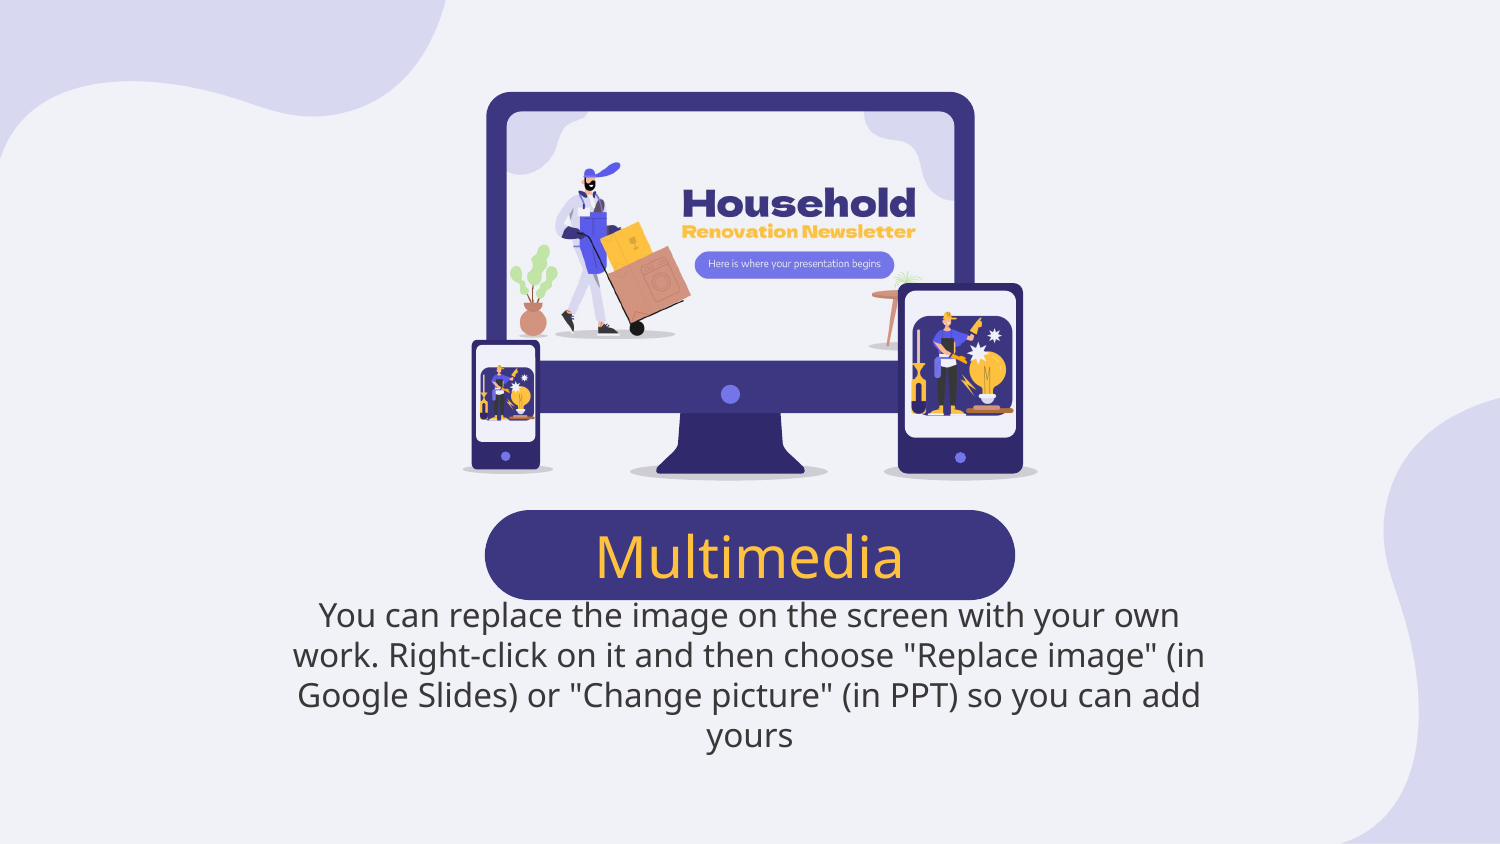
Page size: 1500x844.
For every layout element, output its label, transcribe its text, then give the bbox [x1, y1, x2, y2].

text_box [1028, 467, 1038, 476]
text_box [471, 339, 541, 470]
subtitle You can replace the image on the screen with your own work. Right-click on it and then choose "Replace image" (in Google Slides) or "Change picture" (in PPT) so you can add yours [258, 599, 1242, 750]
picture [904, 290, 1017, 438]
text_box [543, 369, 892, 474]
picture [506, 111, 955, 361]
title Multimedia [484, 510, 1016, 599]
picture [475, 344, 536, 443]
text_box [485, 91, 975, 338]
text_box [897, 282, 1024, 474]
